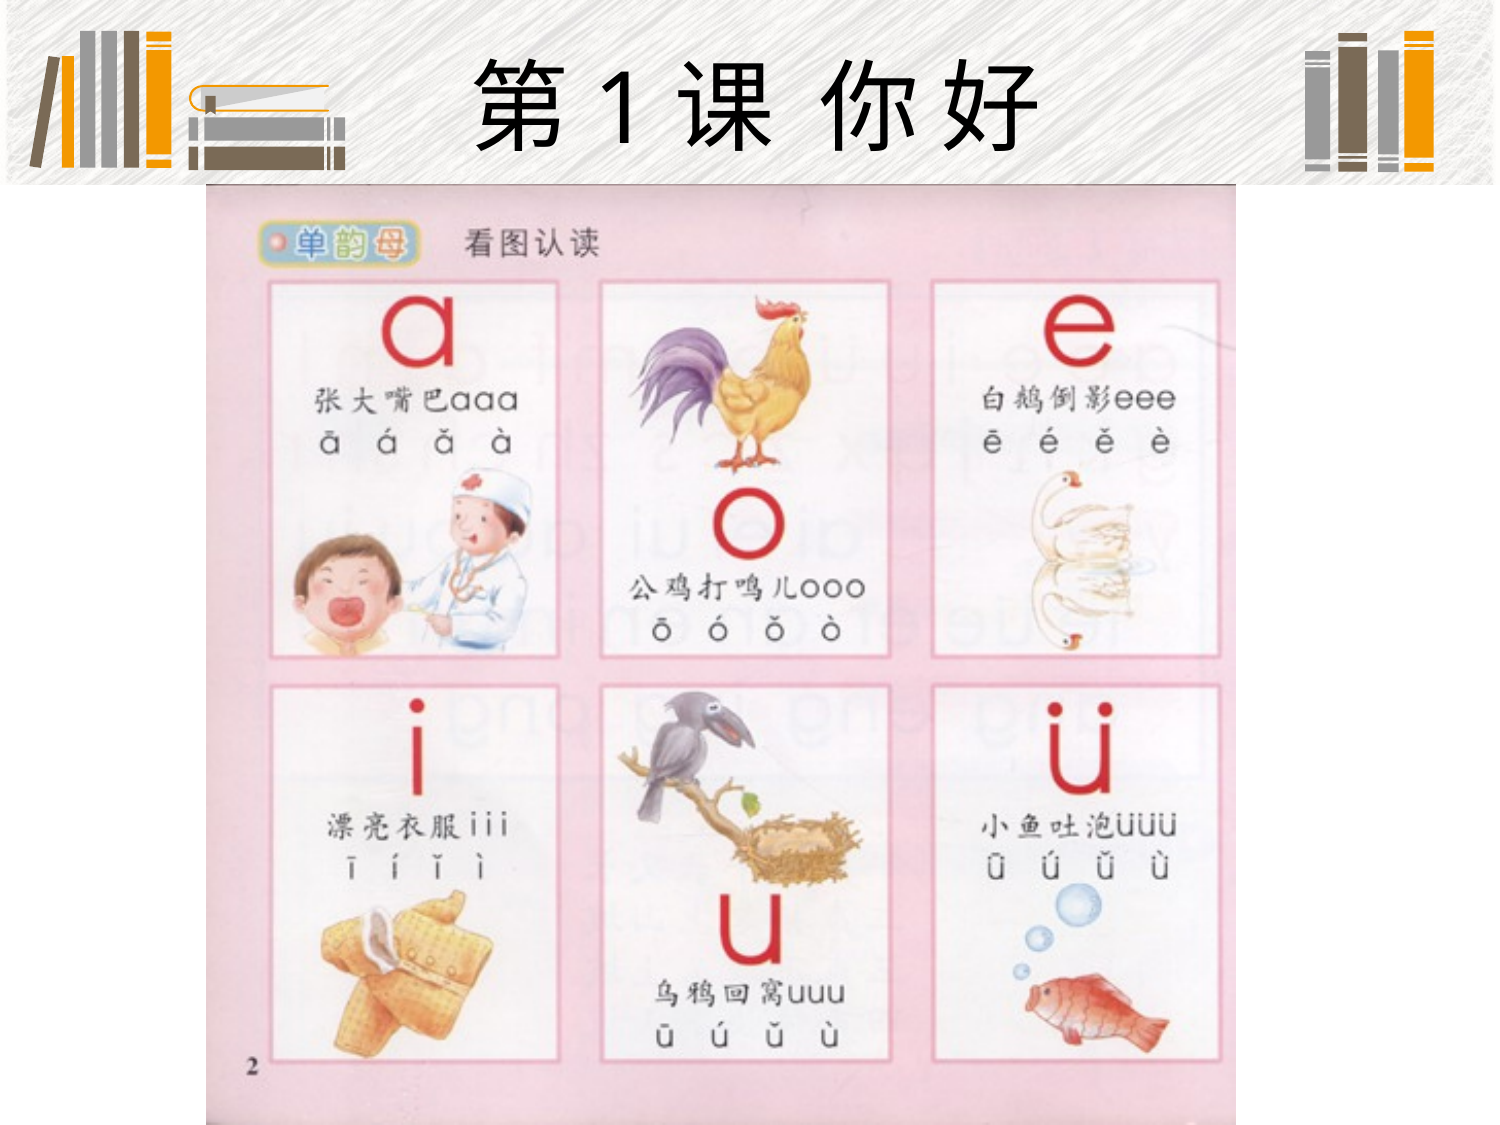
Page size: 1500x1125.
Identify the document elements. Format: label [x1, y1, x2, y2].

text_box [1304, 30, 1434, 173]
text_box [29, 30, 346, 171]
list [206, 184, 1236, 1125]
picture [0, 0, 1500, 185]
